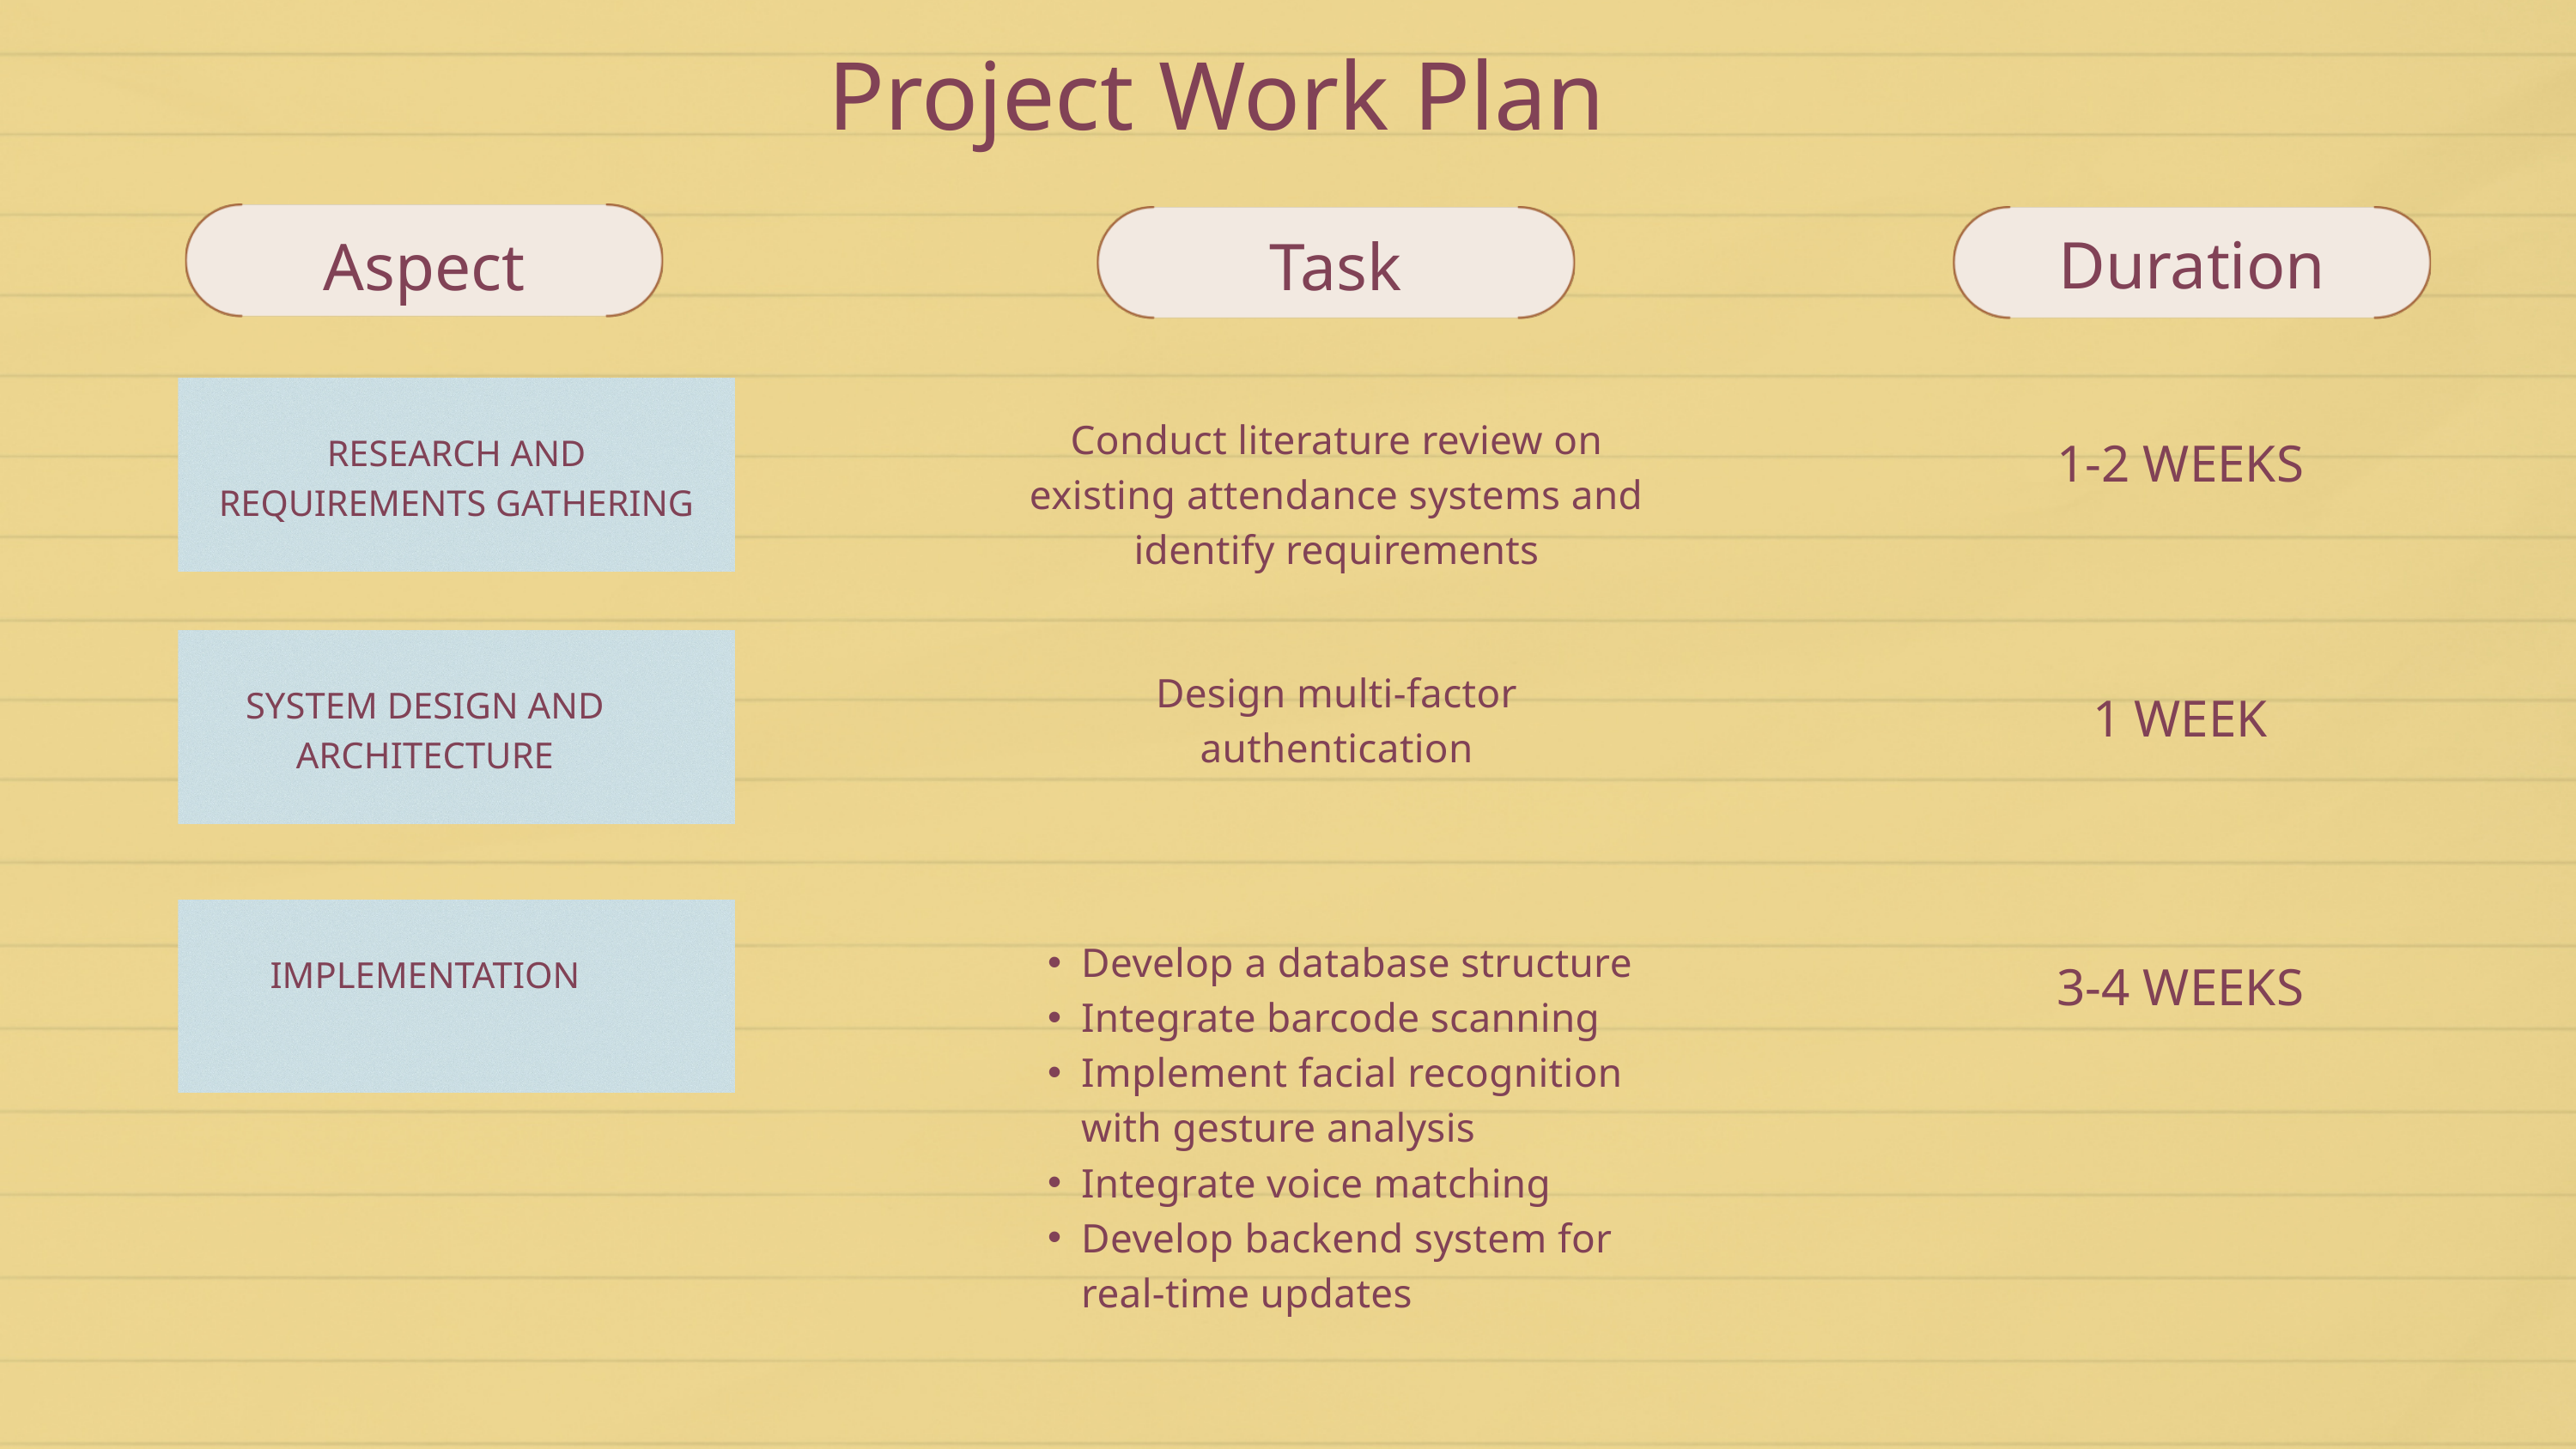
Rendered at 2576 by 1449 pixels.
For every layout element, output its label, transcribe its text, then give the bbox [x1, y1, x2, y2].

text_box Conduct literature review on existing attendance systems and identify requirements [1014, 407, 1660, 573]
text_box RESEARCH AND REQUIREMENTS GATHERING [200, 424, 713, 524]
text_box Duration [1953, 211, 2432, 302]
text_box [185, 203, 664, 213]
text_box [1097, 304, 1576, 320]
text_box [1097, 206, 1576, 213]
text_box Aspect [185, 213, 664, 304]
text_box [185, 304, 664, 318]
text_box [0, 0, 2576, 1449]
text_box [1953, 302, 2432, 320]
text_box Project Work Plan [344, 17, 2089, 149]
text_box 1-2 WEEKS [1857, 421, 2503, 493]
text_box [168, 899, 2504, 1313]
text_box [1953, 206, 2432, 211]
text_box [178, 378, 735, 572]
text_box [168, 630, 2504, 824]
text_box Task [1097, 213, 1576, 304]
